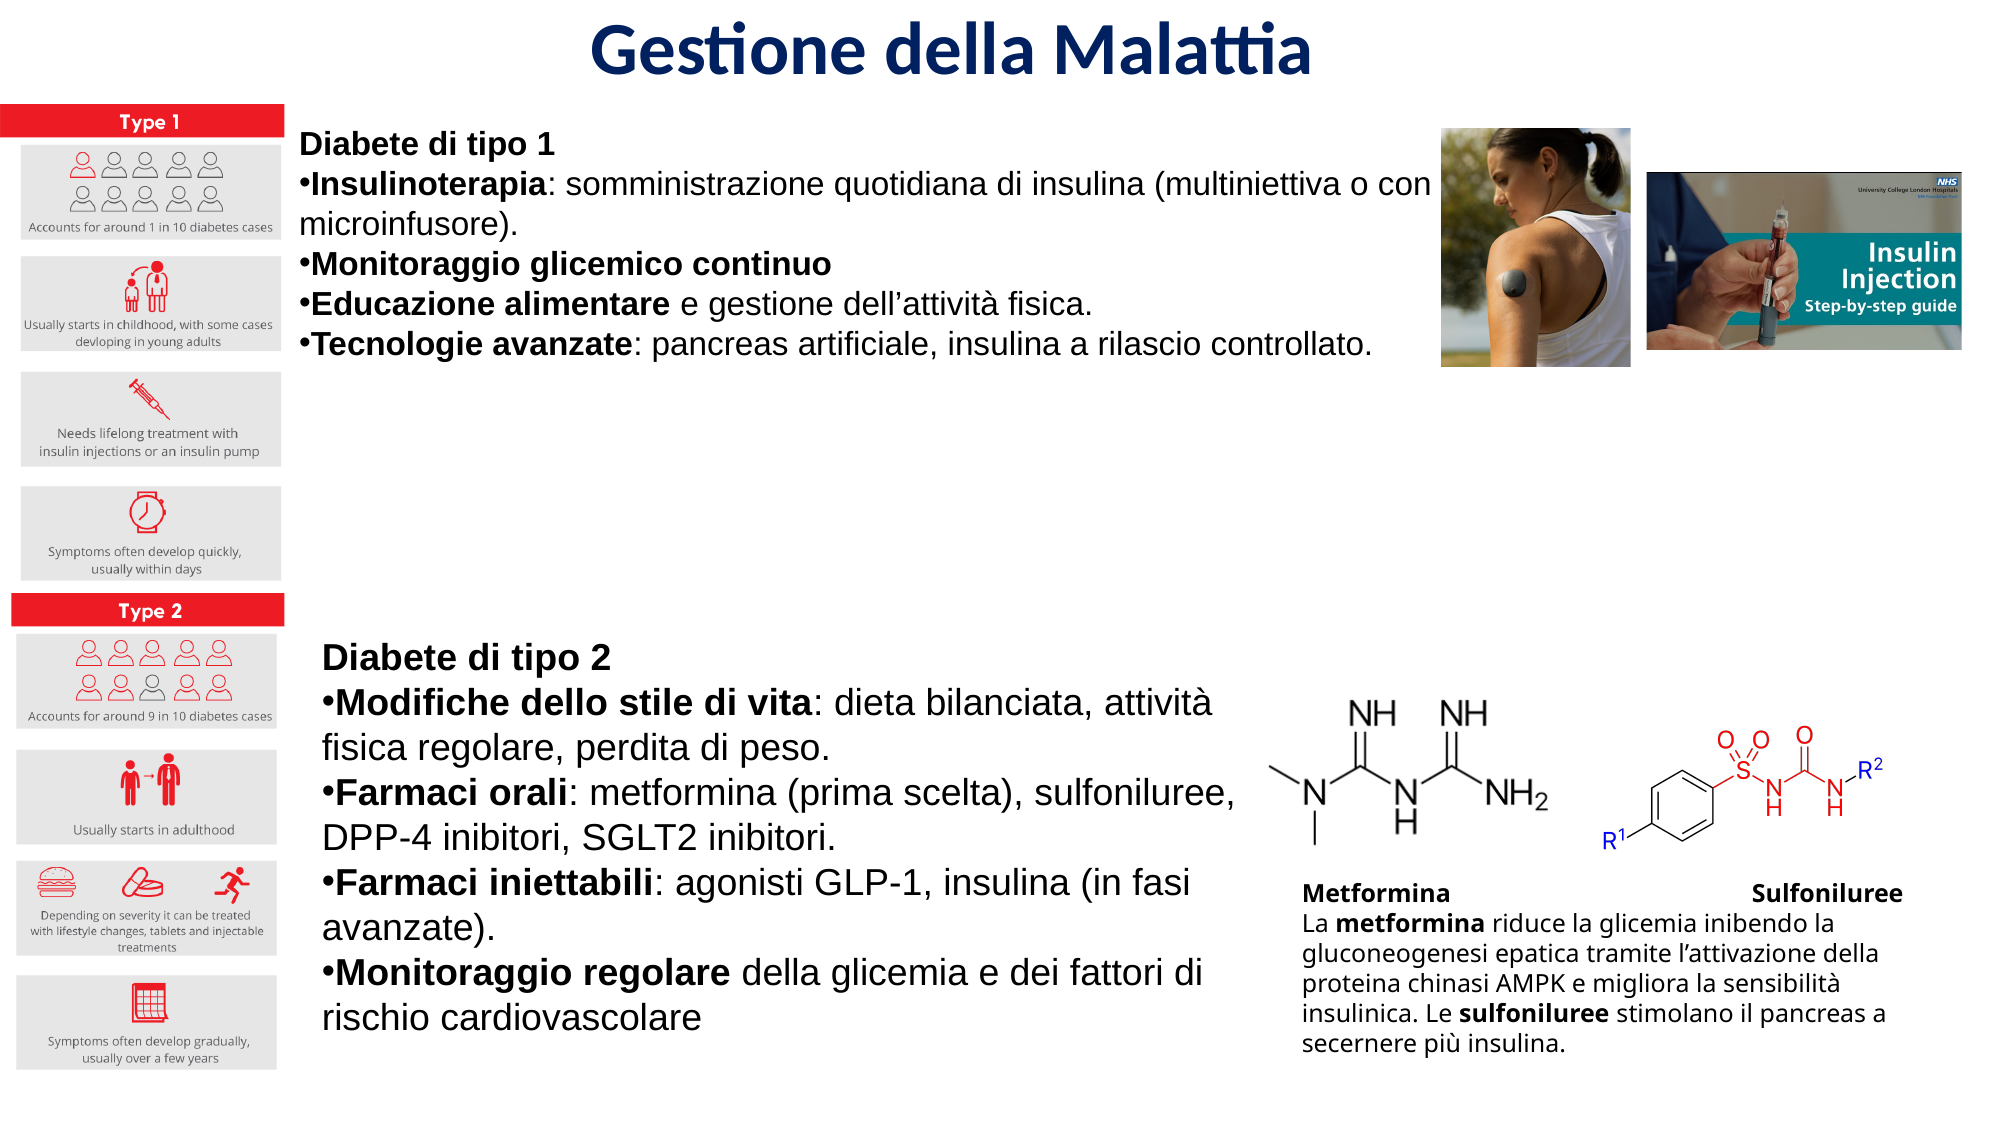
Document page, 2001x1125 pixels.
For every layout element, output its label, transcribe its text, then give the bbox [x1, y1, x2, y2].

picture [1440, 119, 1632, 367]
picture [1594, 716, 1892, 859]
picture [0, 104, 286, 1083]
title Gestione della Malattia [40, 8, 1866, 93]
picture [1255, 687, 1562, 859]
text_box Metformina Sulfoniluree La metformina riduce la glicemia inibendo la gluconeogenesi epatica tramite l’attivazione della proteina chinasi AMPK e migliora la sensibilità insulinica. Le sulfoniluree stimolano il pancreas a secernere più insulina. [1287, 870, 1962, 1065]
text_box Diabete di tipo 2 Modifiche dello stile di vita: dieta bilanciata, attività fisica regolare, perdita di peso. Farmaci orali: metformina (prima scelta), sulfoniluree, DPP-4 inibitori, SGLT2 inibitori. Farmaci iniettabili: agonisti GLP-1, insulina (in fasi avanzate). Monitoraggio regolare della glicemia e dei fattori di rischio cardiovascolare [307, 625, 1307, 1046]
picture [1645, 172, 1963, 350]
text_box Diabete di tipo 1 Insulinoterapia: somministrazione quotidiana di insulina (multiniettiva o con microinfusore). Monitoraggio glicemico continuo Educazione alimentare e gestione dell’attività fisica. Tecnologie avanzate: pancreas artificiale, insulina a rilascio controllato. [285, 114, 1463, 415]
